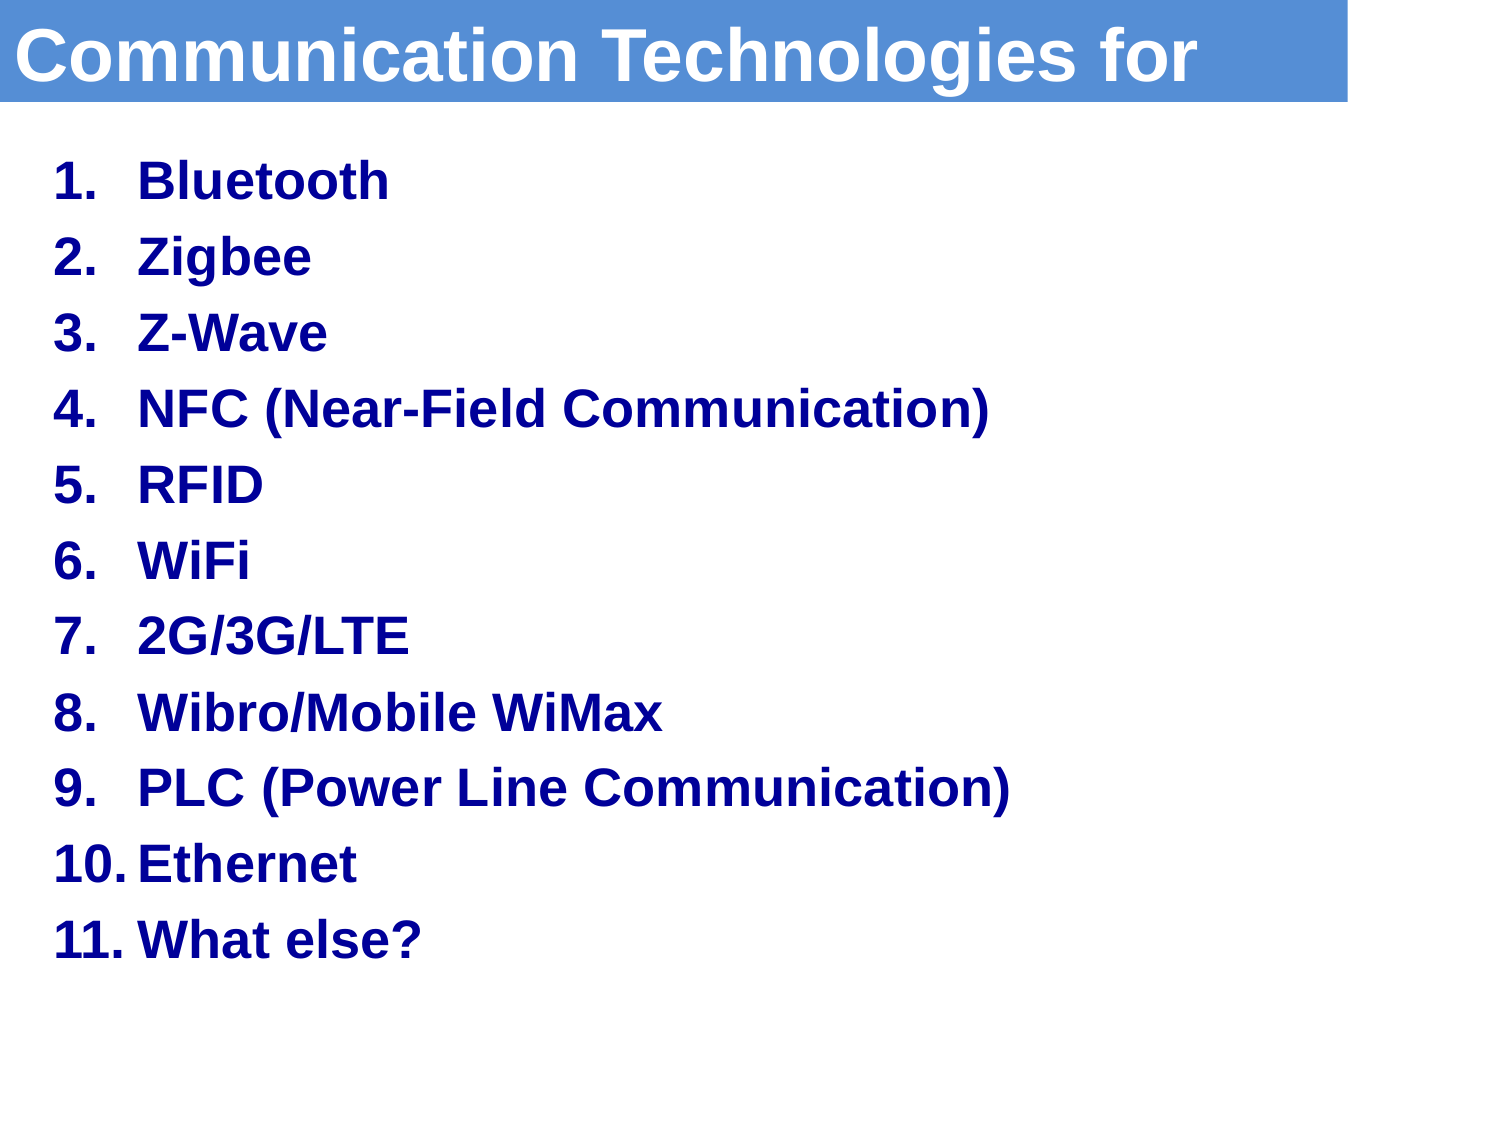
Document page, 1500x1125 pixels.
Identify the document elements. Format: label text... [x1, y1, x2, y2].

list Bluetooth Zigbee Z-Wave NFC (Near-Field Communication) RFID WiFi 2G/3G/LTE Wibro/Mobile WiMax PLC (Power Line Communication) Ethernet What else? [38, 138, 1456, 996]
title Communication Technologies for IoT [0, 0, 1348, 102]
